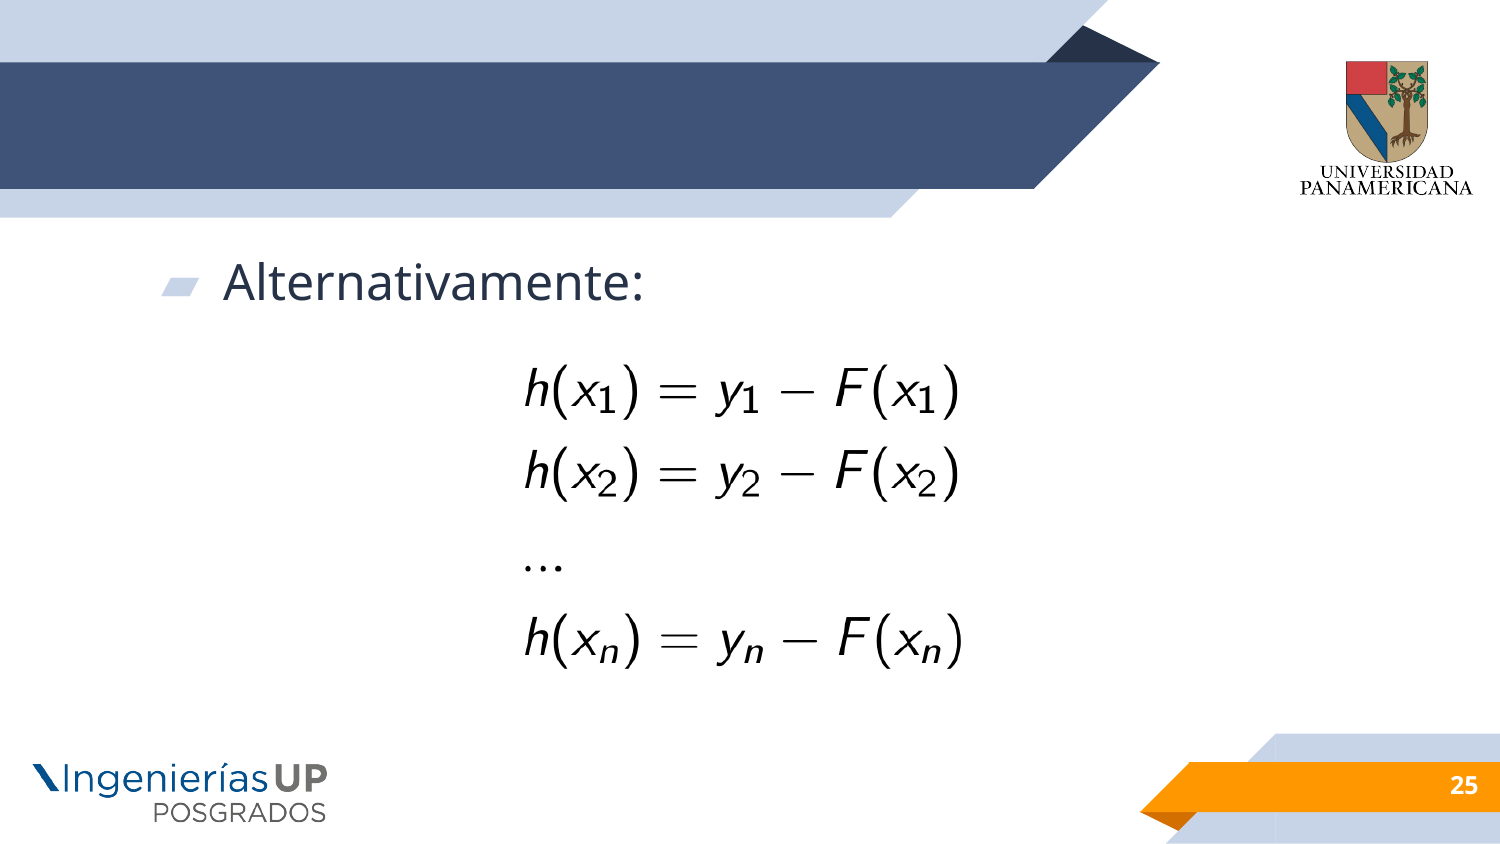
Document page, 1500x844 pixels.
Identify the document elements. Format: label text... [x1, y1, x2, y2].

picture [1286, 44, 1490, 210]
list Alternativamente: [133, 217, 1140, 344]
slide_number 25 [1249, 760, 1494, 813]
picture [15, 737, 344, 844]
picture [453, 319, 1047, 761]
